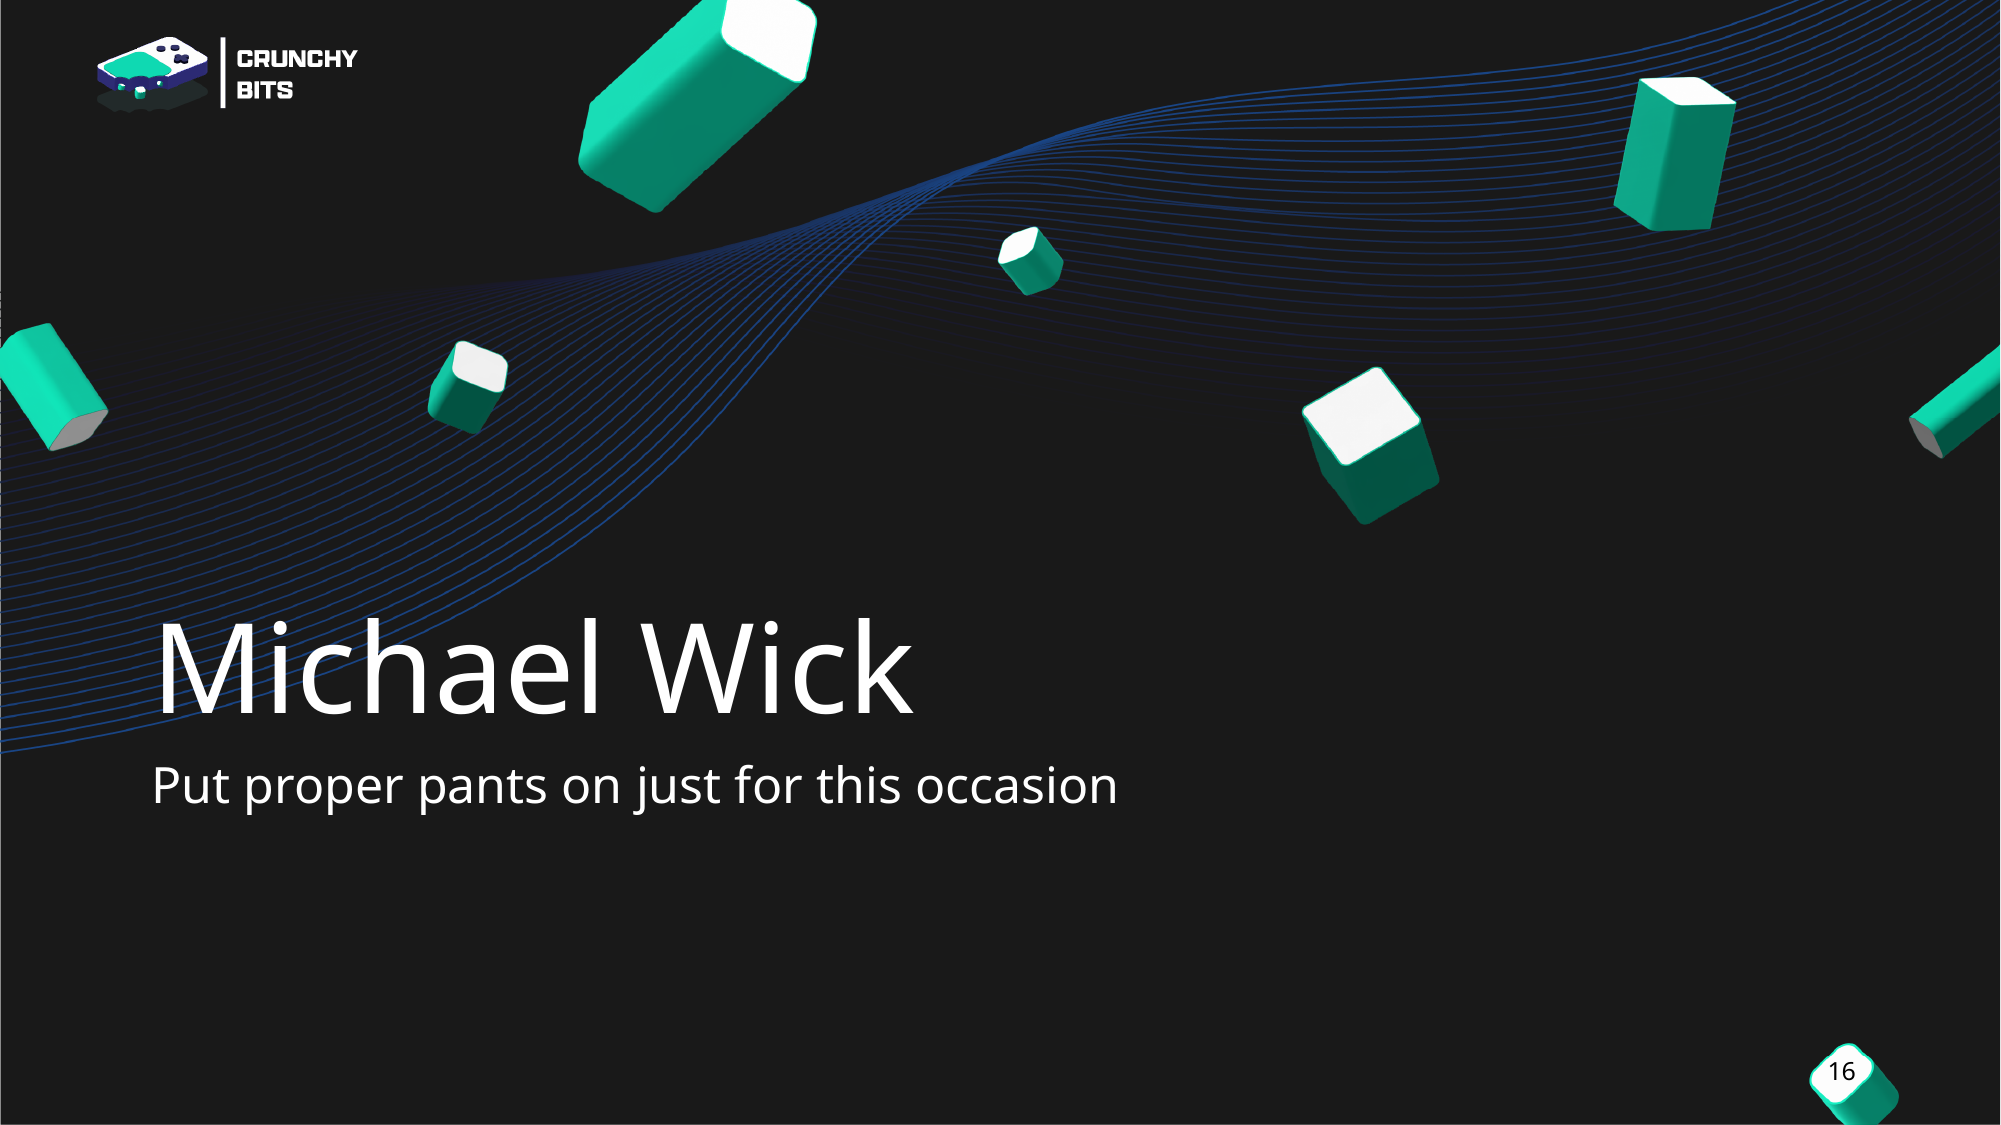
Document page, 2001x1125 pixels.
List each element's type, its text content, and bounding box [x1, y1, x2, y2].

title Michael Wick [136, 280, 1862, 749]
slide_number 16 [1789, 1042, 1894, 1103]
picture [0, 0, 2001, 1125]
list Put proper pants on just for this occasion [136, 752, 1862, 999]
